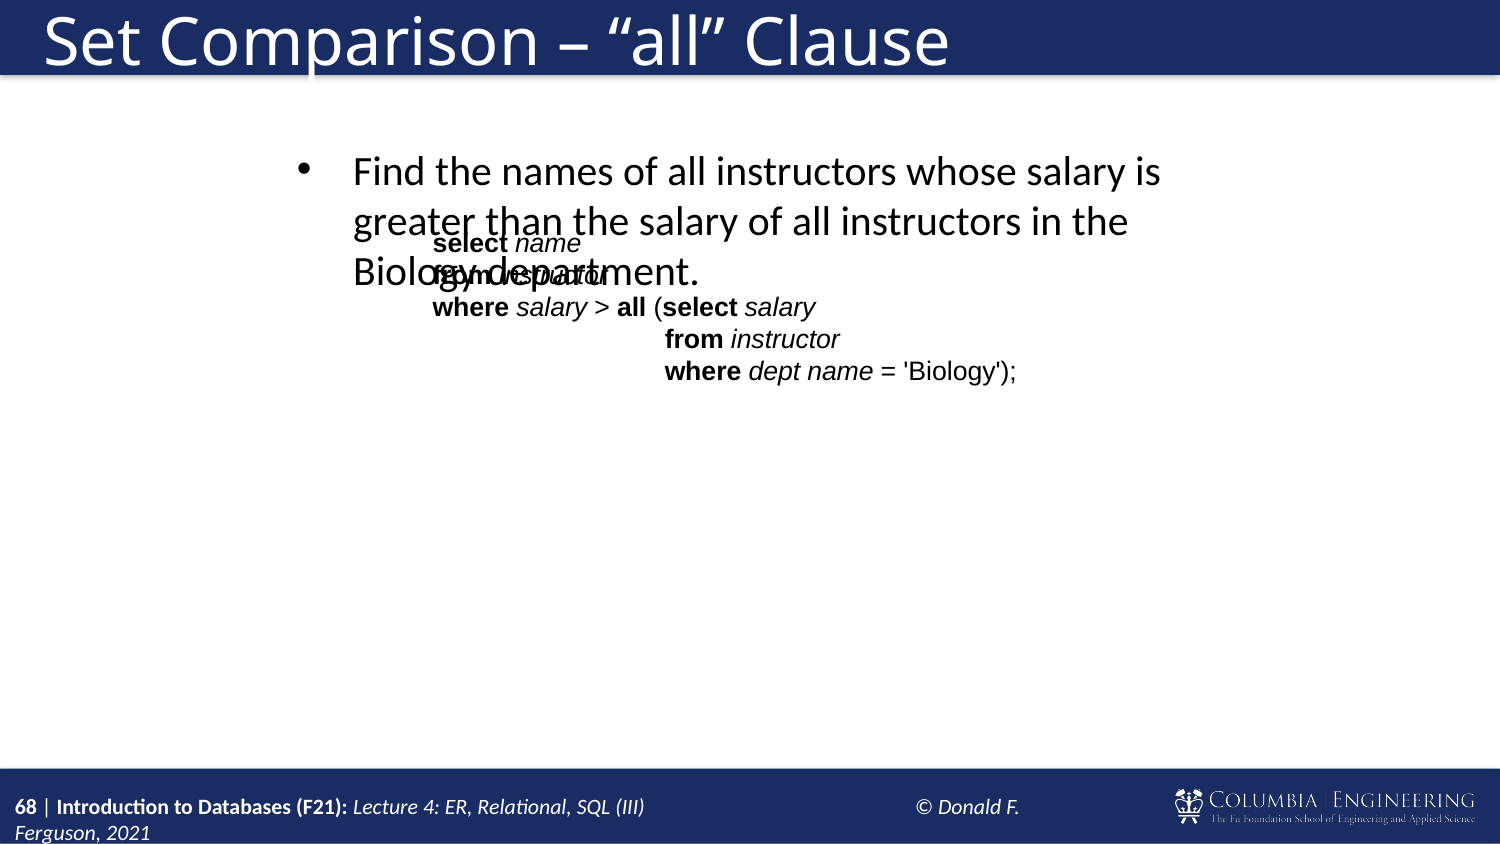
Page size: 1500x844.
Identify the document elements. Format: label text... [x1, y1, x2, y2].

title Set Comparison – “all” Clause [28, 0, 1450, 73]
list Find the names of all instructors whose salary is greater than the salary of all instructors in the Biology department. [282, 136, 1227, 227]
text_box select name from instructor where salary > all (select salary from instructor where dept name = 'Biology'); [417, 218, 1036, 393]
